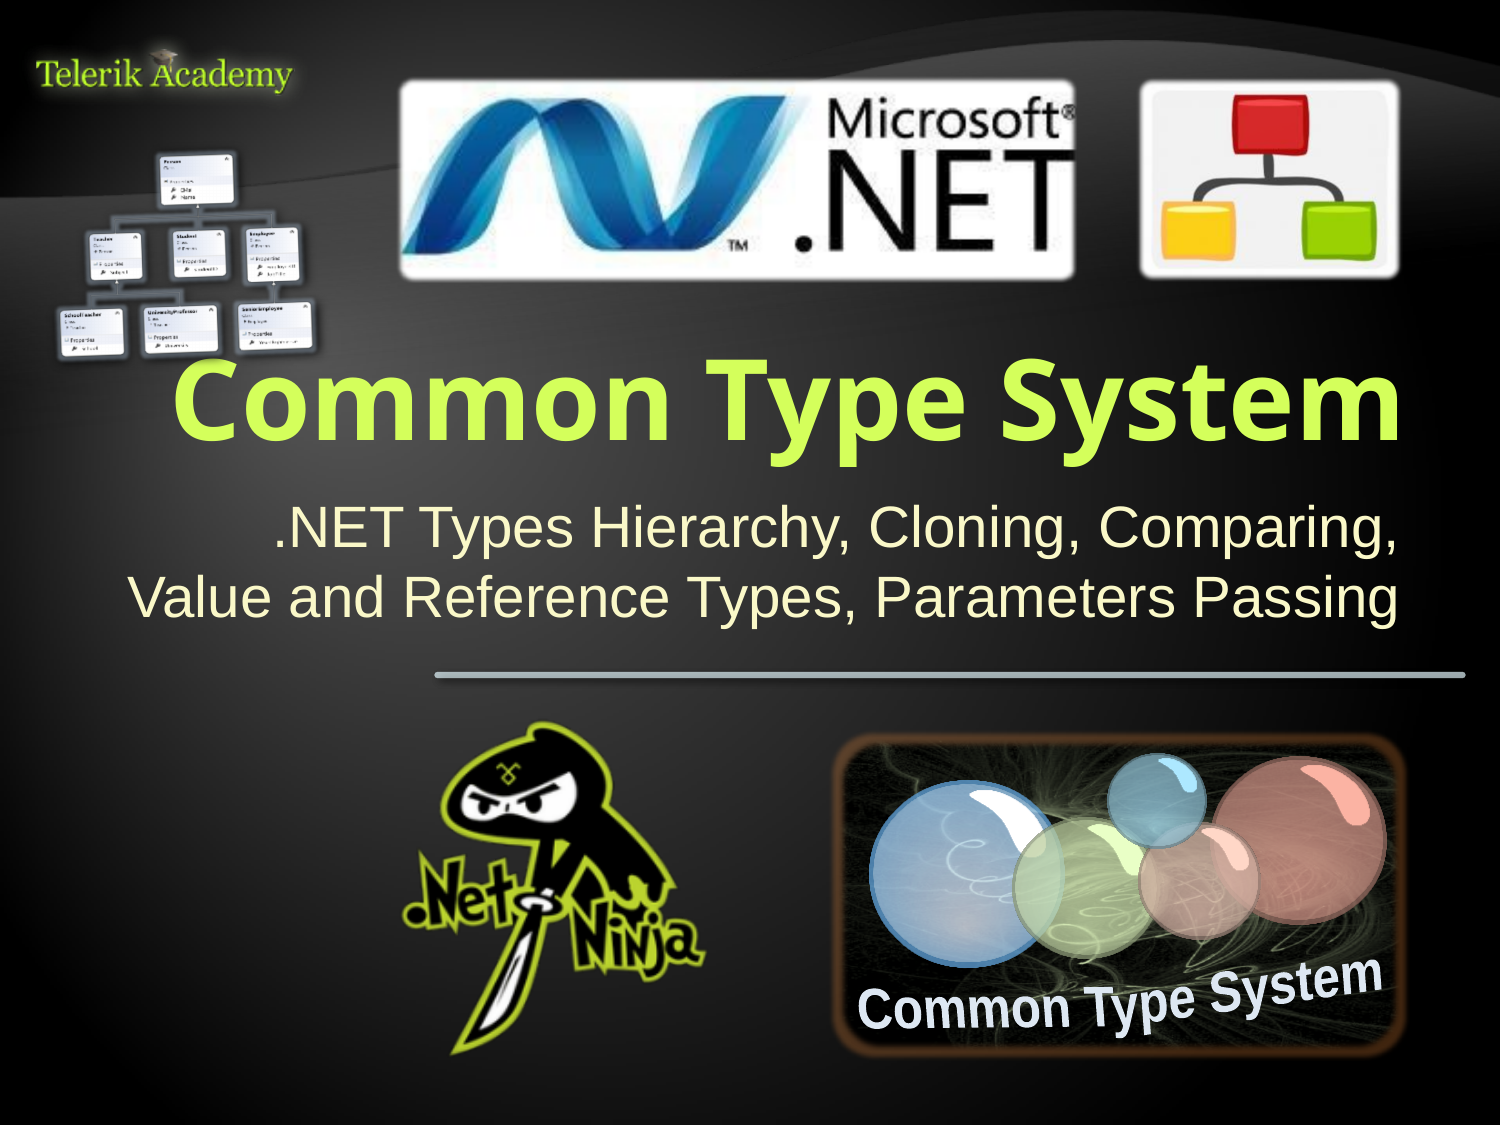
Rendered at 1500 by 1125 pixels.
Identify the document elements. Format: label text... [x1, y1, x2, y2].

picture [0, 0, 1500, 1125]
title Common Type System [71, 249, 1422, 463]
subtitle .NET Types Hierarchy, Cloning, Comparing, Value and Reference Types, Parameters Passing [41, 493, 1417, 625]
